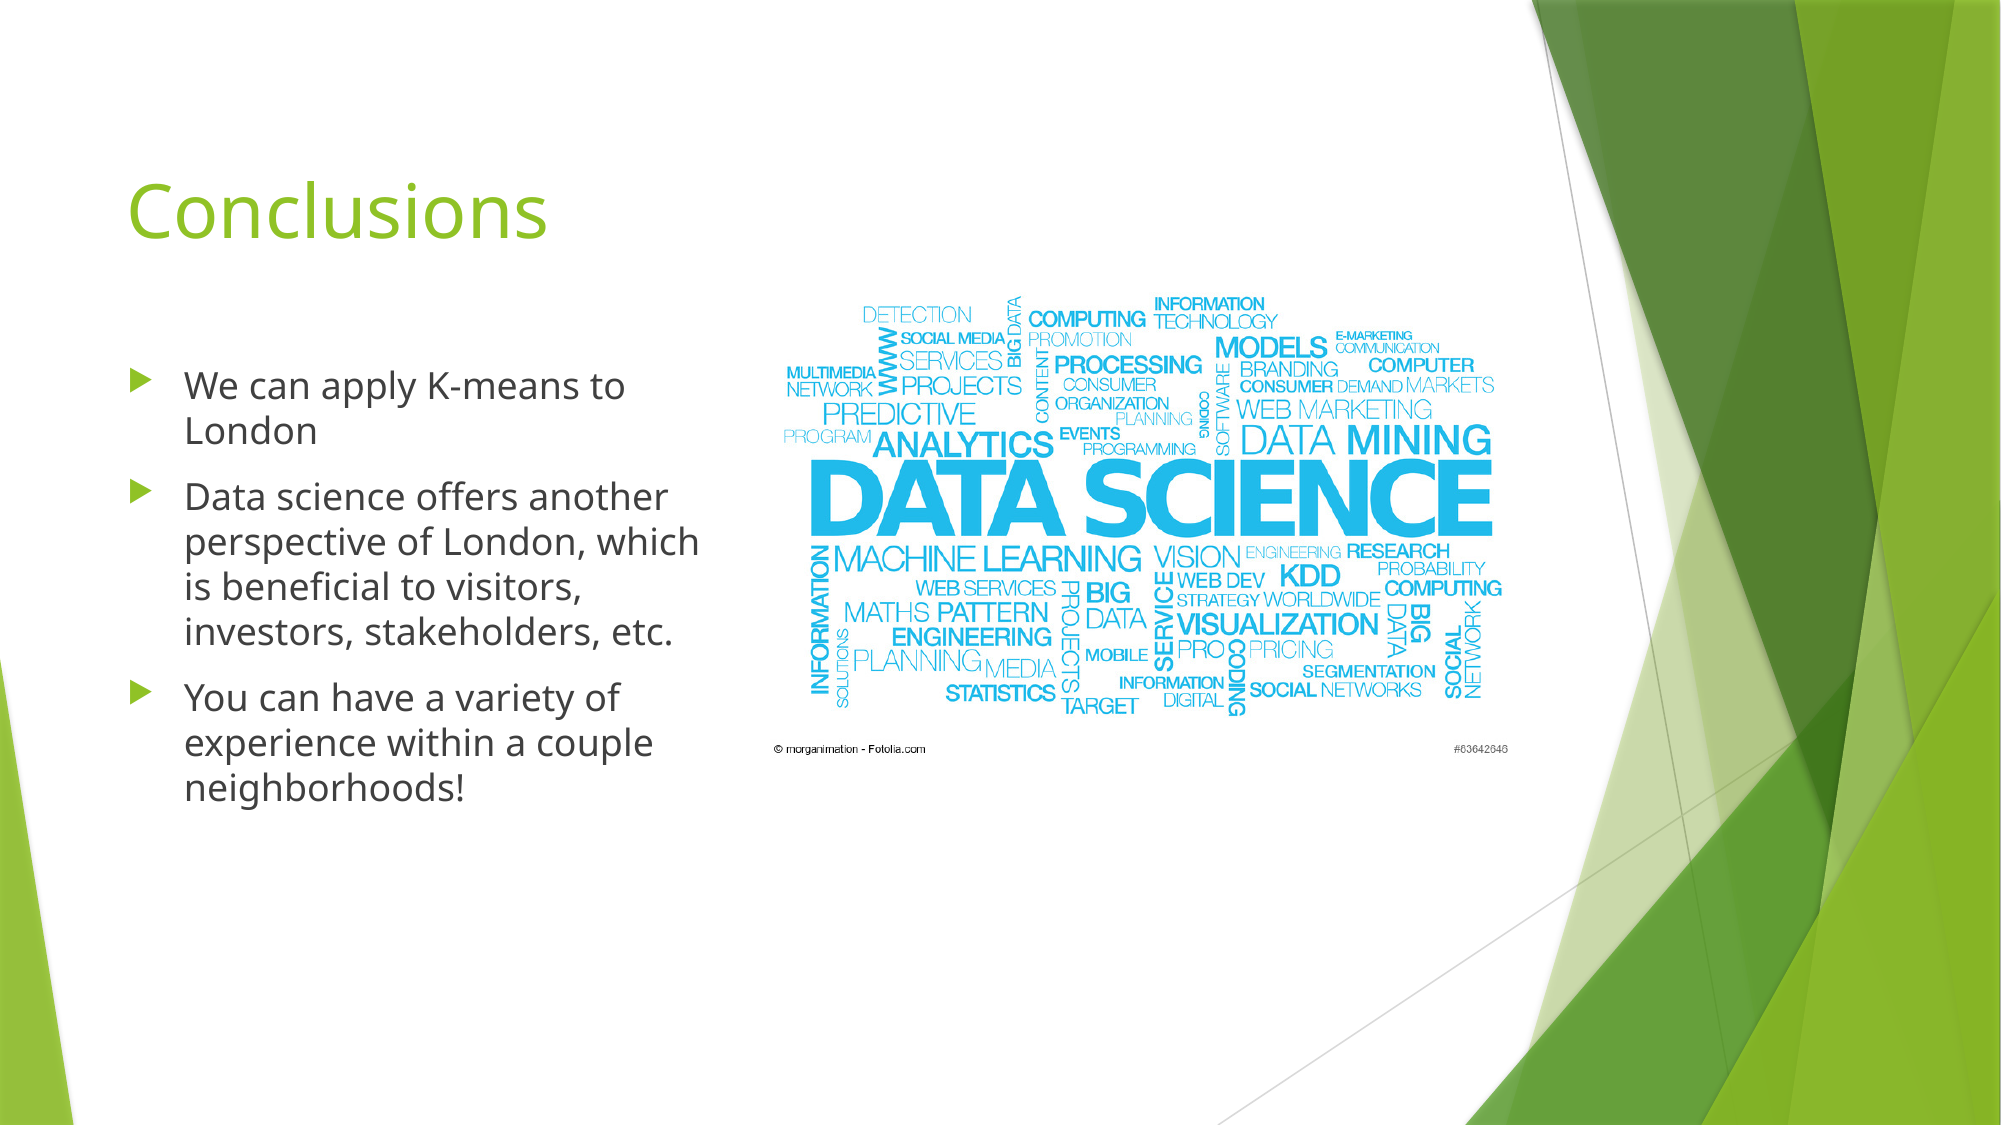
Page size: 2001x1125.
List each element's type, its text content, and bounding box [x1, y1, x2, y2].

list We can apply K-means to London Data science offers another perspective of London, which is beneficial to visitors, investors, stakeholders, etc. You can have a variety of experience within a couple neighborhoods! [112, 354, 723, 939]
title Conclusions [111, 99, 723, 317]
picture [762, 278, 1519, 765]
